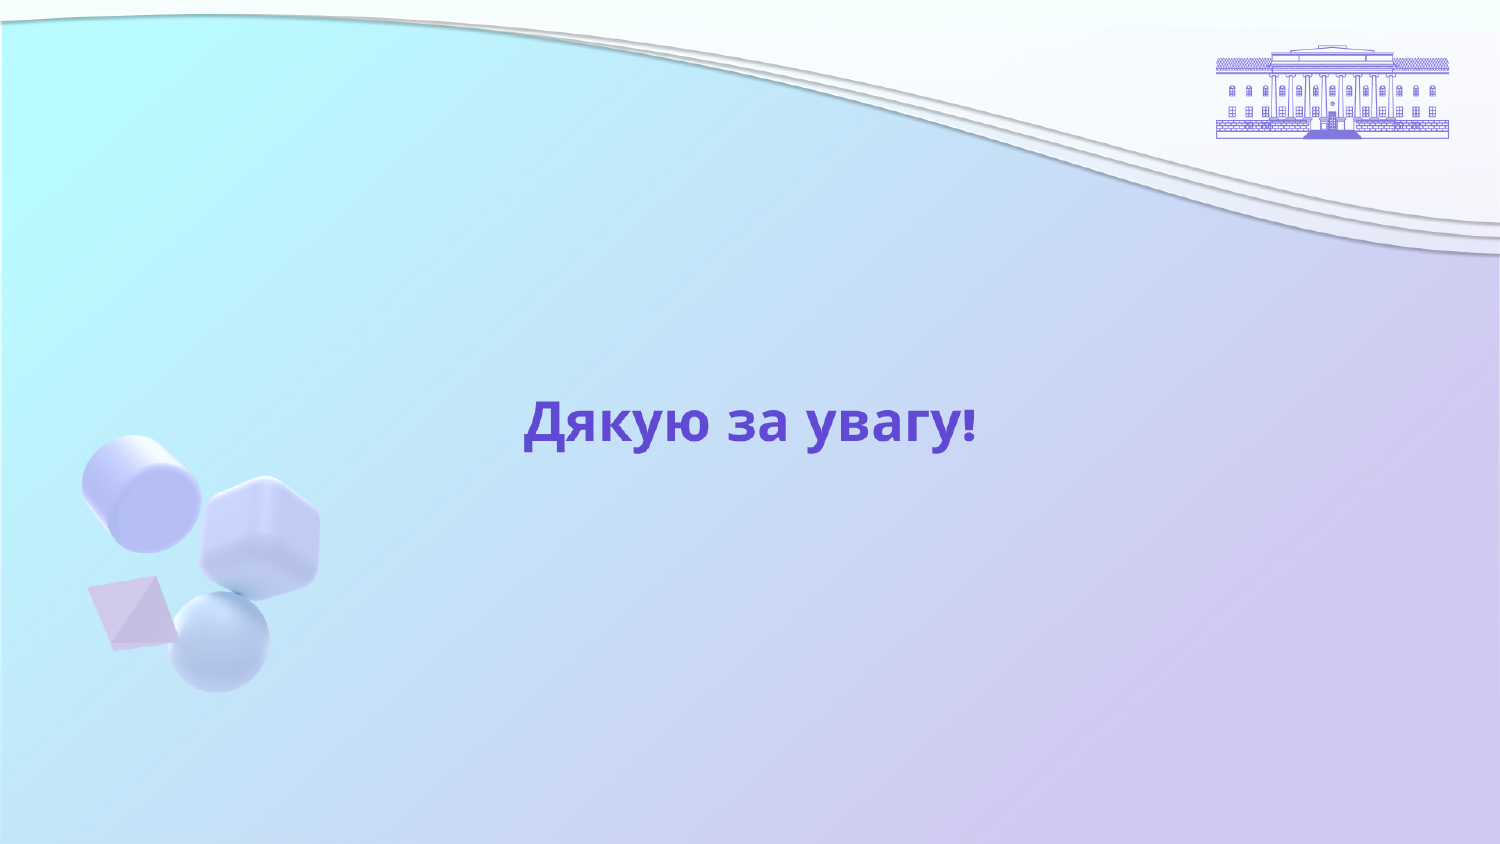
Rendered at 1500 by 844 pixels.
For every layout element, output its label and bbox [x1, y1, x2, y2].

list [0, 0, 1500, 844]
